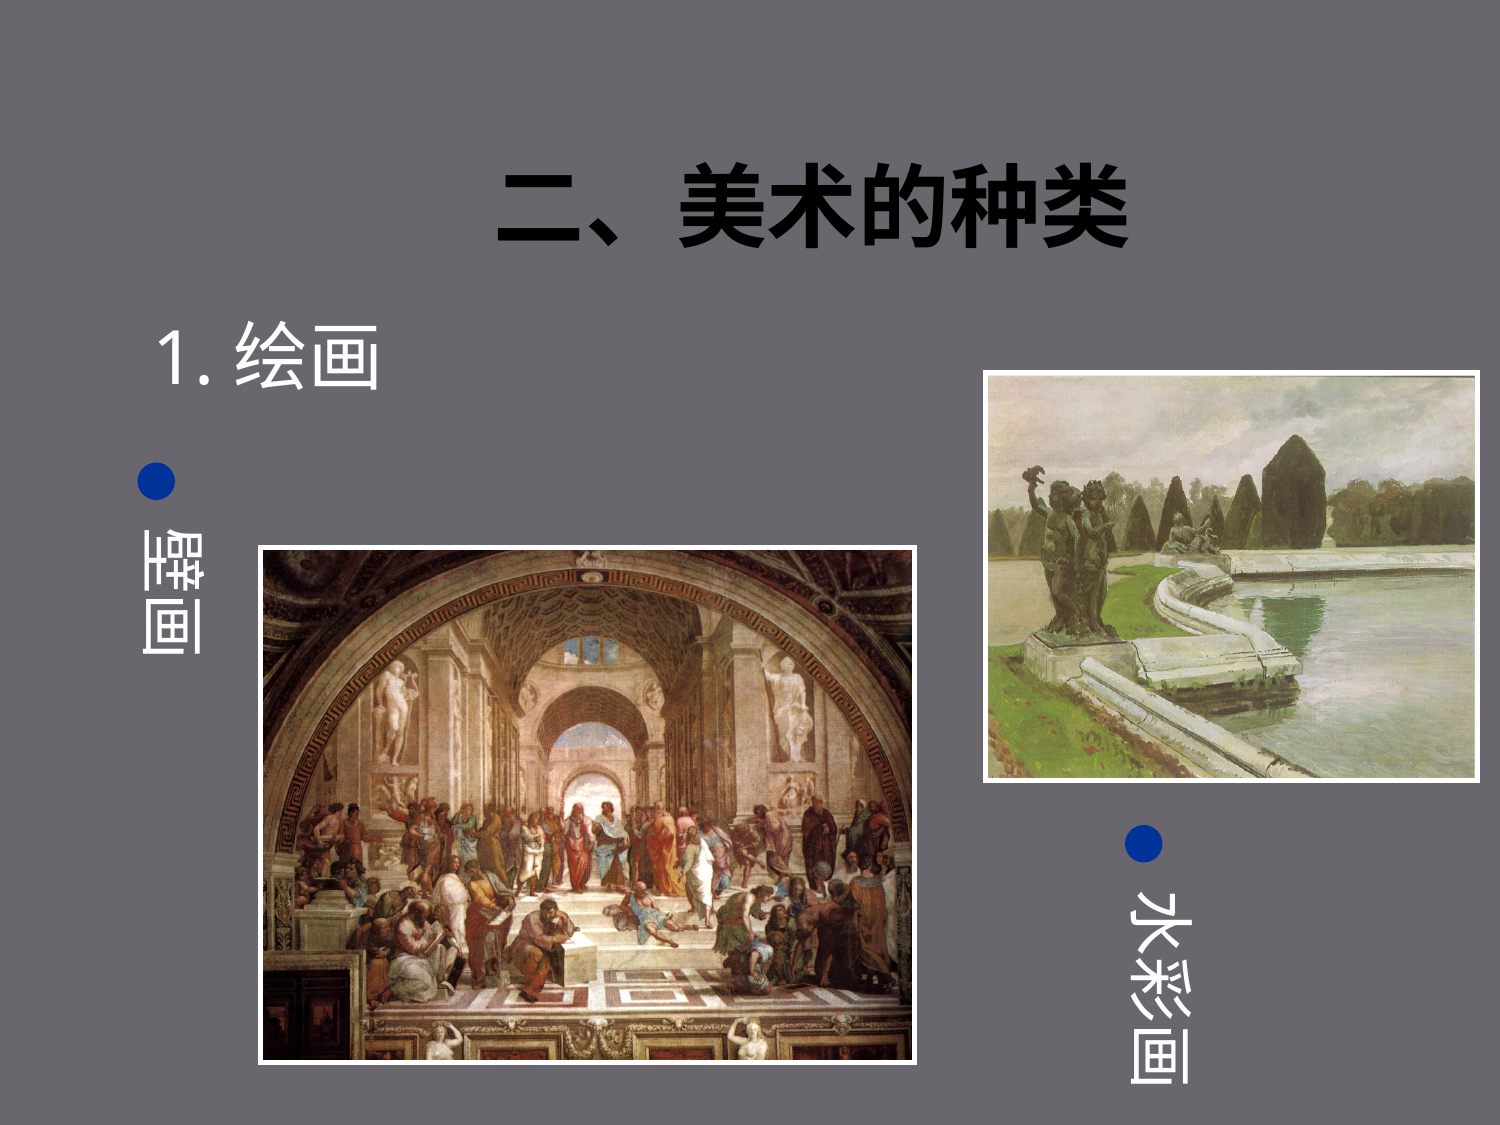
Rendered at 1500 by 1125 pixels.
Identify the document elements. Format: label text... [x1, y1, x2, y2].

picture [987, 374, 1476, 779]
title 二、美术的种类 [142, 141, 1482, 267]
text_box [137, 462, 175, 501]
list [262, 549, 913, 1061]
text_box [1125, 825, 1163, 863]
text_box 1.绘画 [137, 312, 1201, 413]
text_box 壁画 [112, 512, 223, 661]
text_box 水彩画 [1100, 874, 1211, 1090]
